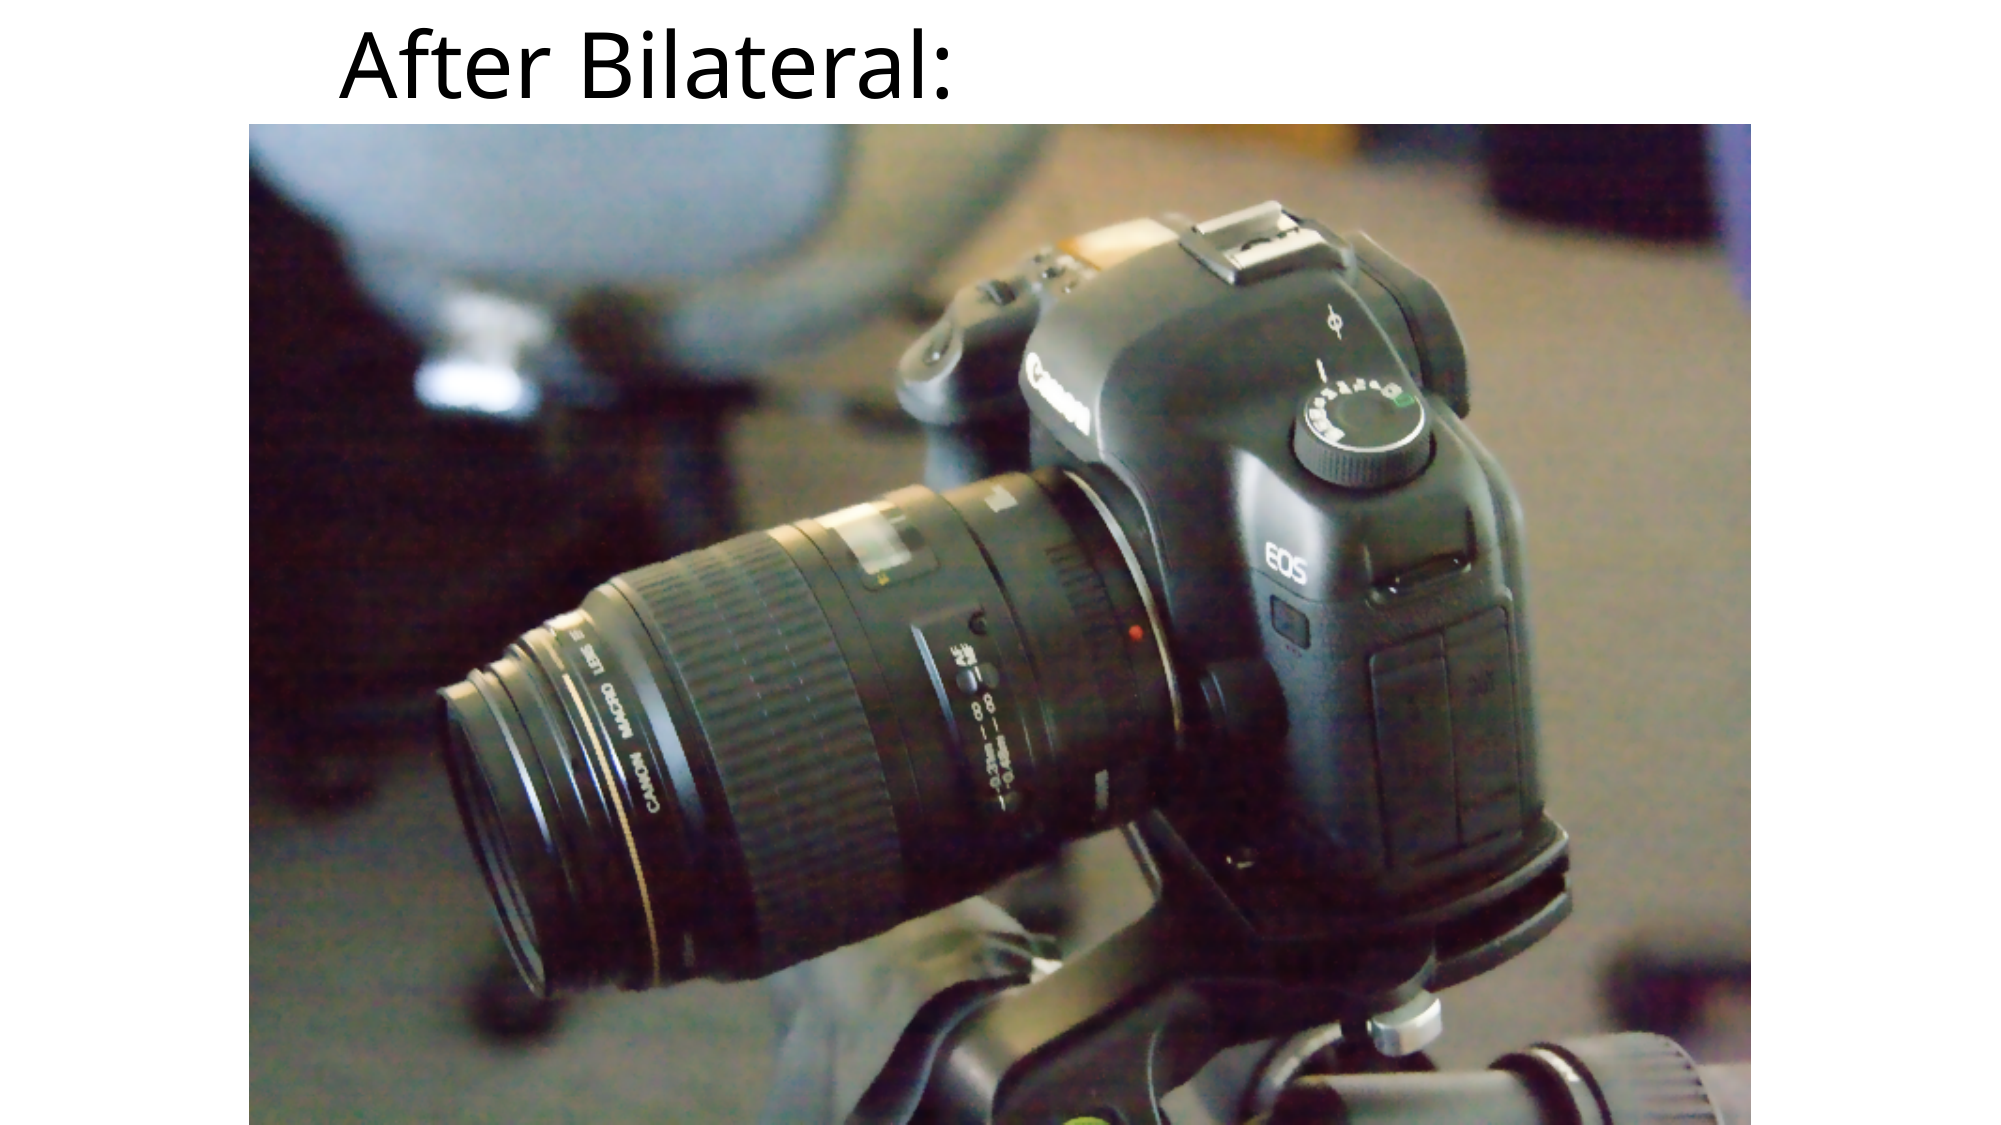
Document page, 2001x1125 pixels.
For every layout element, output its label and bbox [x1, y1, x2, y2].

list [249, 124, 1751, 1125]
title [324, 0, 1675, 124]
